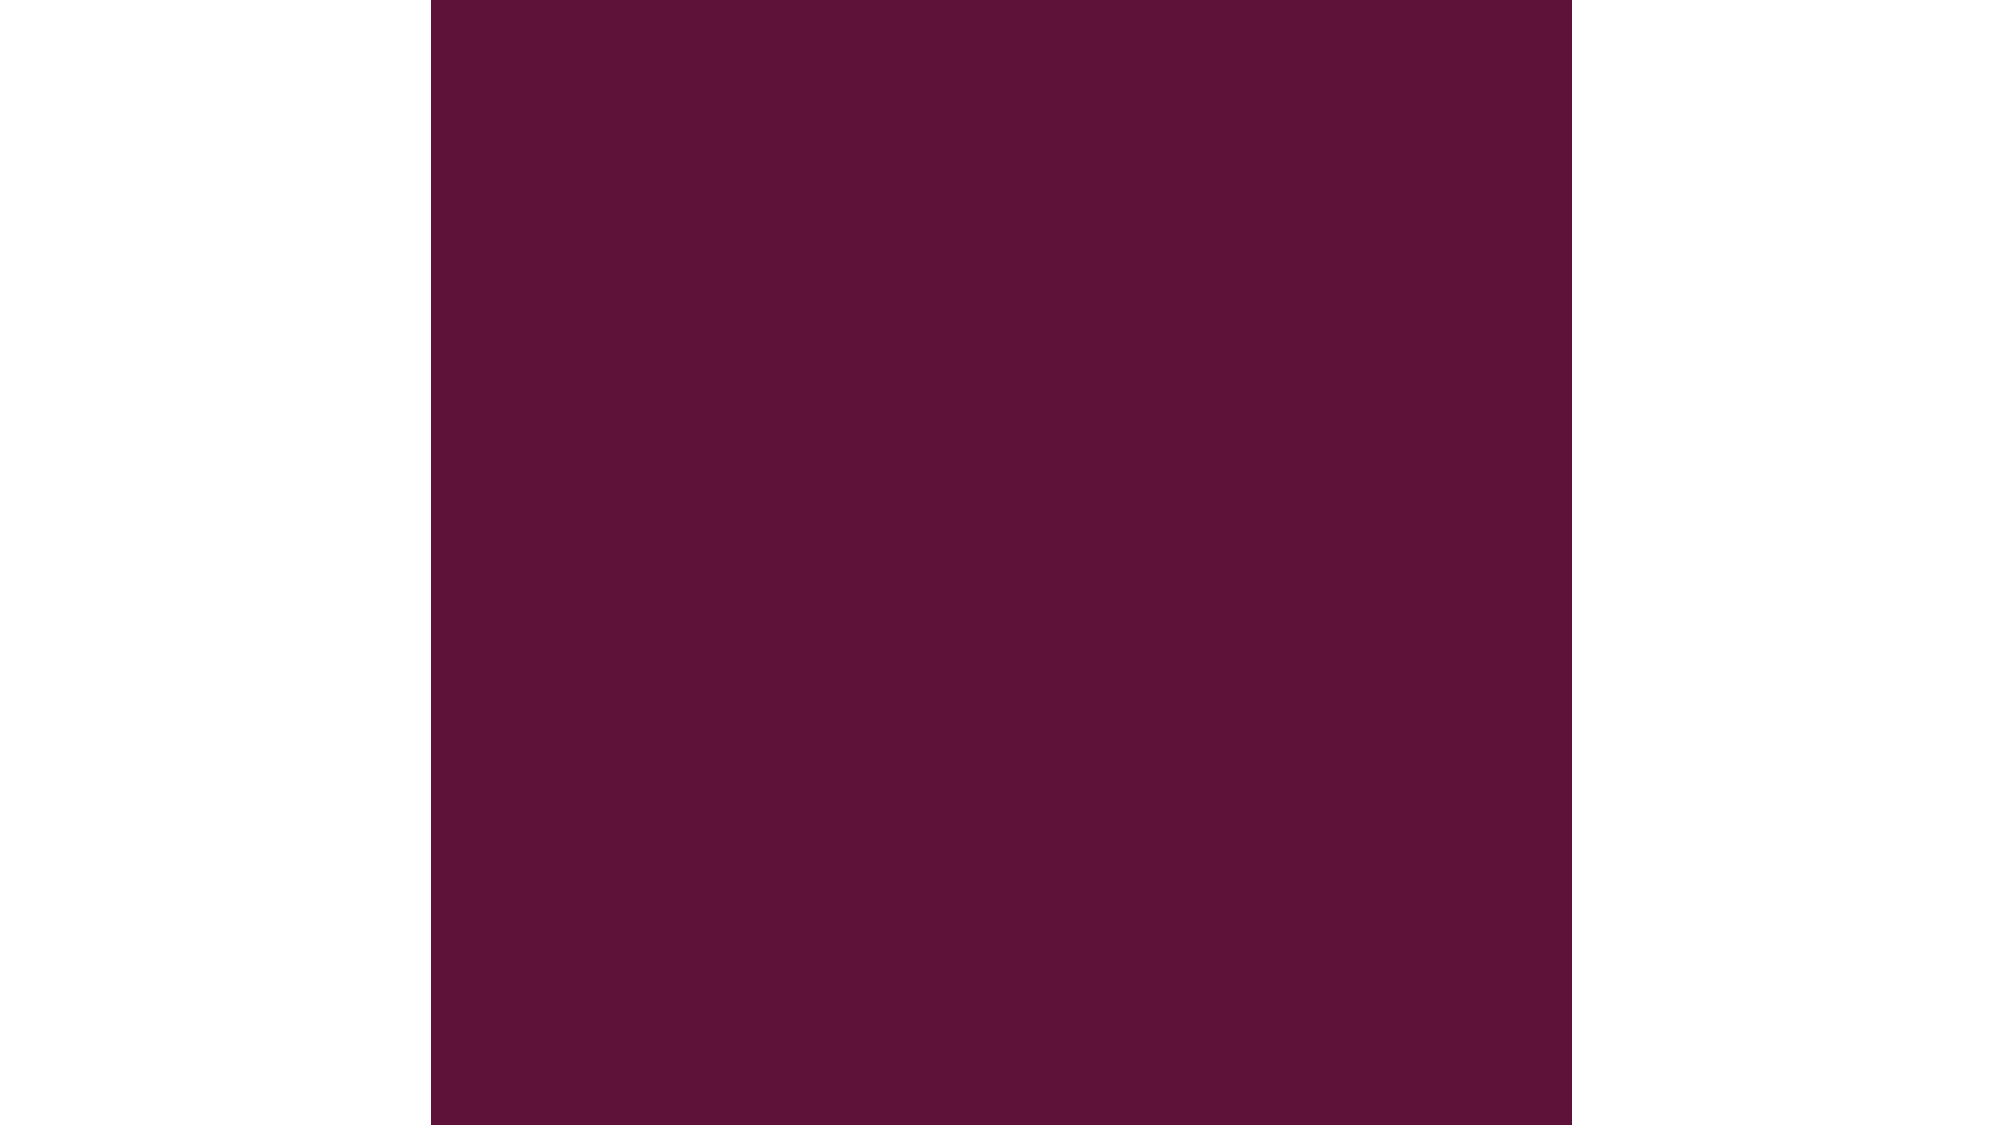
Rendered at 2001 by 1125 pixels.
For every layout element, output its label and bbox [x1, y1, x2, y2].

picture [431, 0, 1572, 1125]
